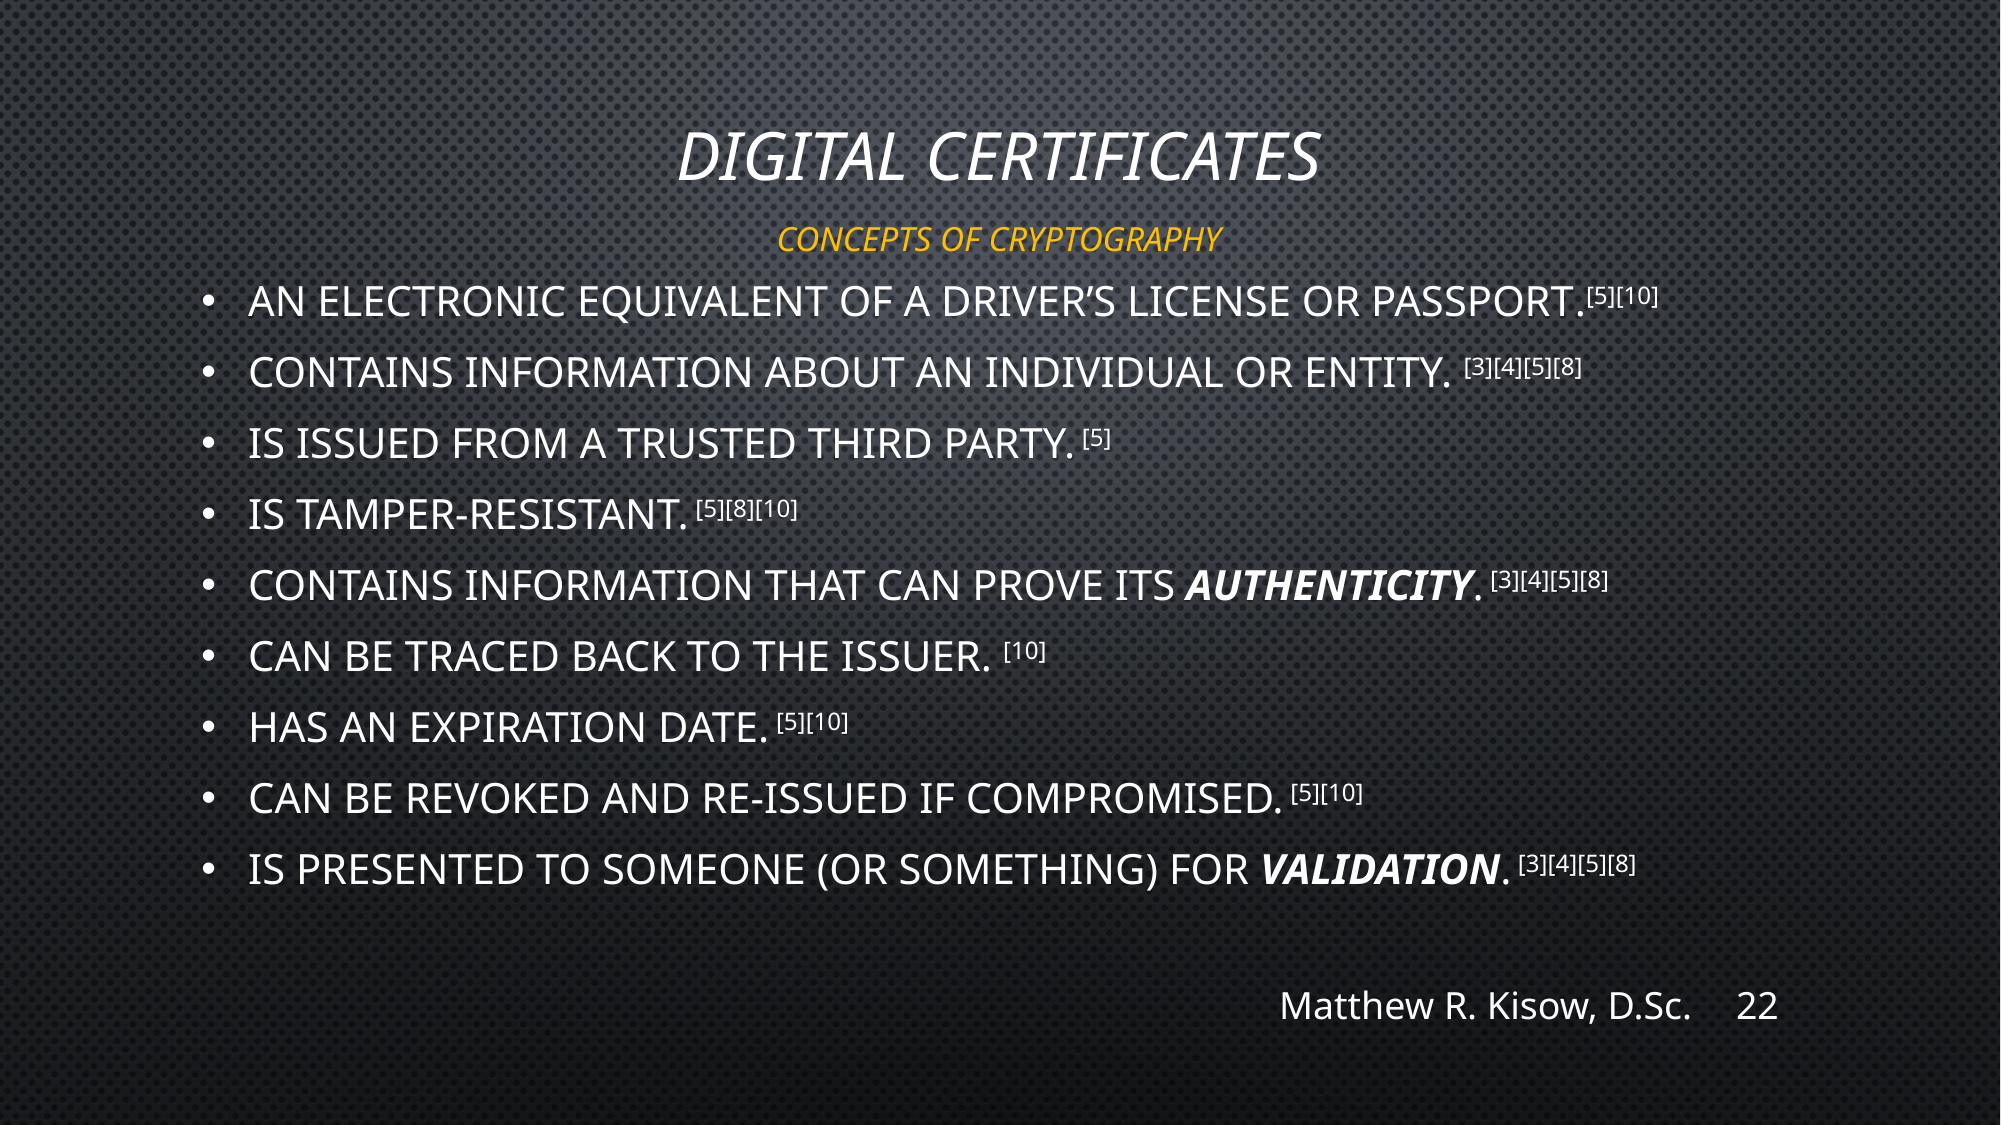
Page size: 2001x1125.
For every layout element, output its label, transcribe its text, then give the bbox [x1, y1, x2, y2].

title Digital Certificates [186, 99, 1812, 207]
list an electronic equivalent of a driver’s license or passport.[5][10] contains information about an individual or entity. [3][4][5][8] is issued from a trusted third party. [5] is tamper-resistant. [5][8][10] contains information that can prove its authenticity. [3][4][5][8] can be traced back to the issuer. [10] has an expiration date. [5][10] can be revoked and re-issued if compromised. [5][10] is presented to someone (or something) for validation. [3][4][5][8] [186, 267, 1813, 950]
subtitle Concepts of Cryptography [186, 207, 1812, 268]
